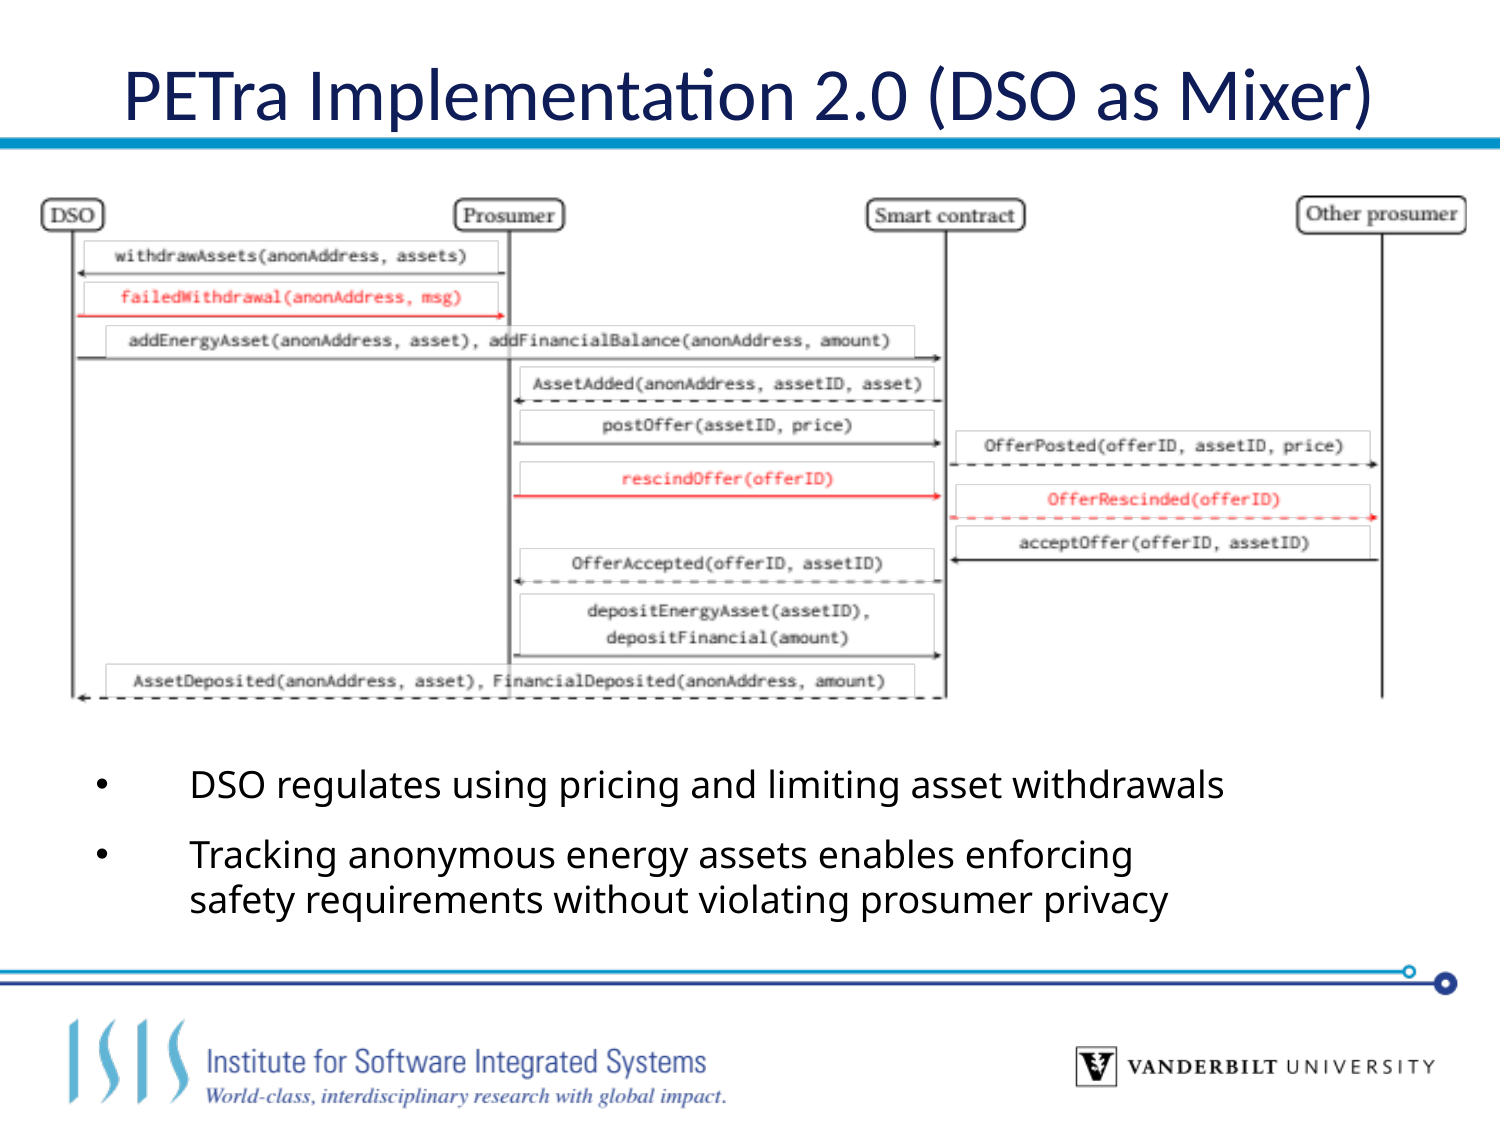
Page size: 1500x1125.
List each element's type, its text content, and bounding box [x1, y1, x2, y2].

title PETra Implementation 2.0 (DSO as Mixer) [75, 26, 1425, 155]
text_box DSO regulates using pricing and limiting asset withdrawals Tracking anonymous energy assets enables enforcing safety requirements without violating prosumer privacy [80, 753, 1385, 929]
picture [39, 194, 1467, 704]
